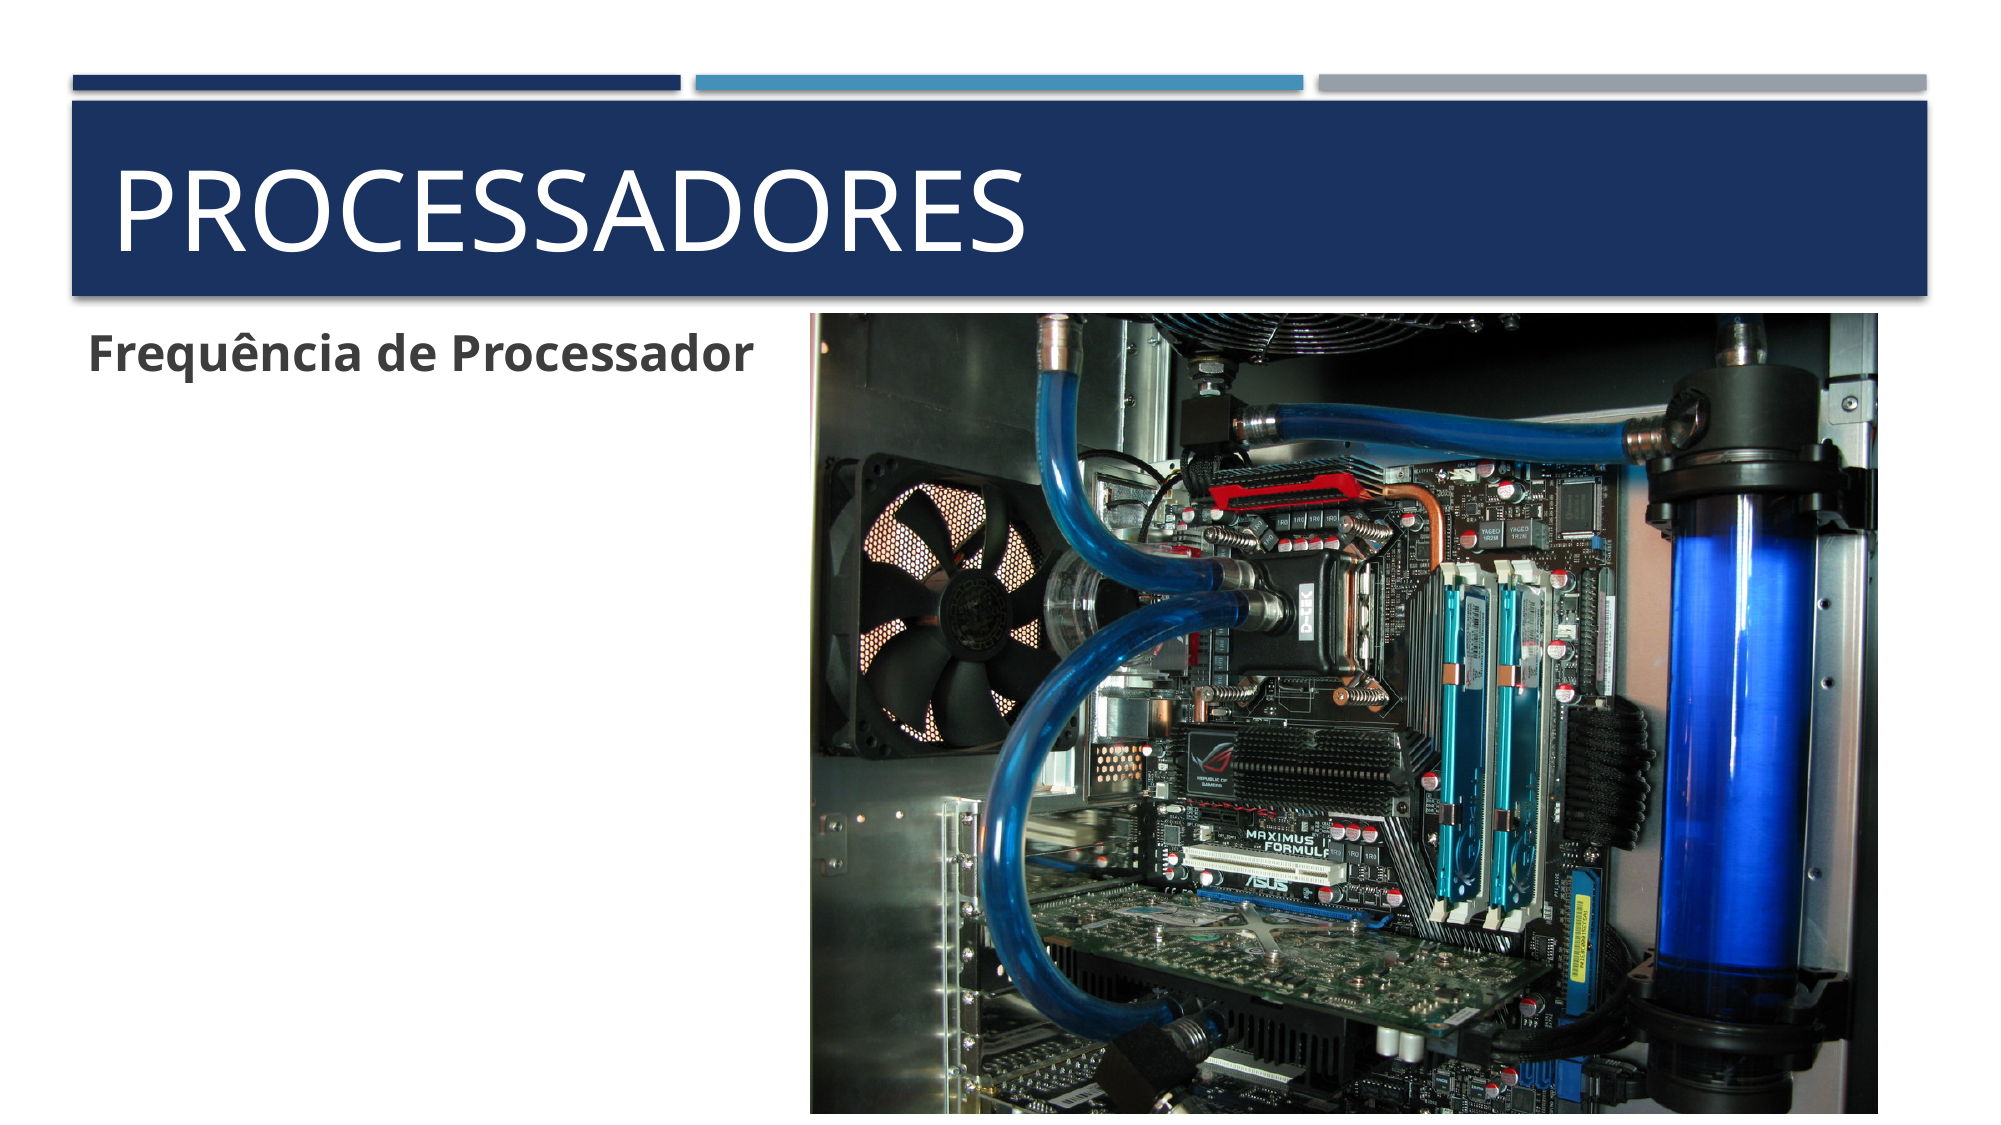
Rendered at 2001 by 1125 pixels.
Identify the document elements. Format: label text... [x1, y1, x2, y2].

title processadores [95, 115, 1905, 282]
list Frequência de Processador [72, 313, 807, 917]
picture [810, 313, 1878, 1115]
